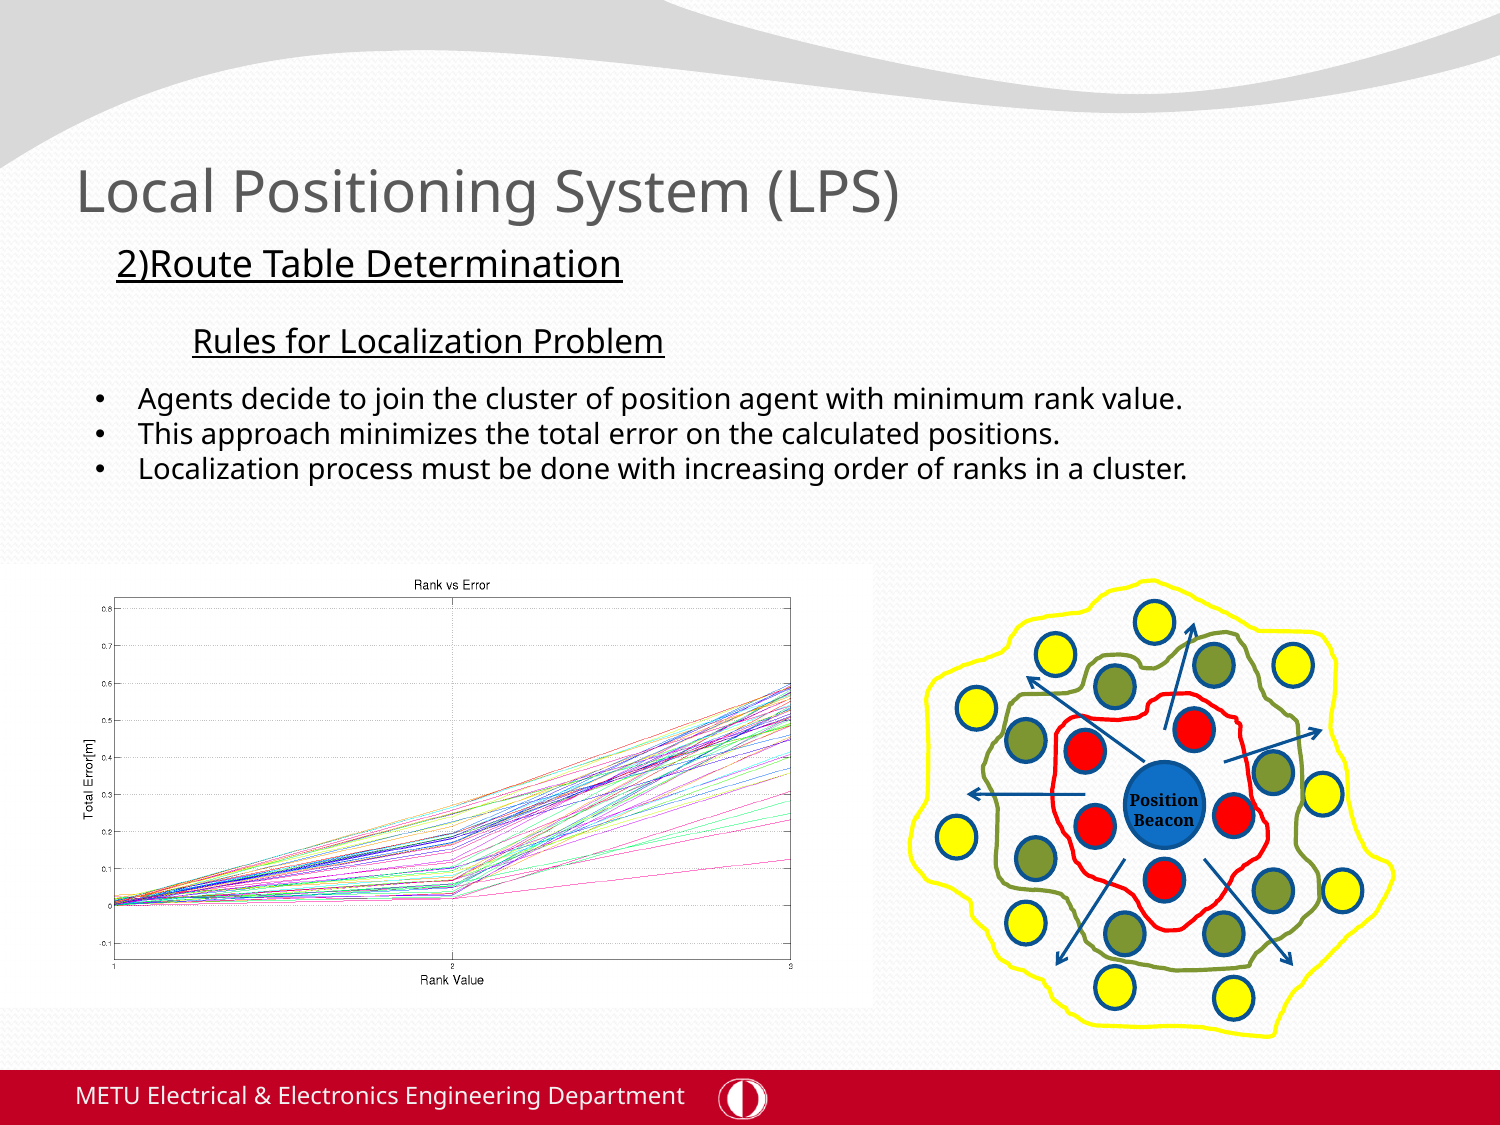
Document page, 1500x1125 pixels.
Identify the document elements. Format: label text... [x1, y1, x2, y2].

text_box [909, 579, 1395, 1038]
title Local Positioning System (LPS) [75, 55, 1425, 224]
picture [713, 1078, 781, 1122]
text_box Rules for Localization Problem [177, 312, 680, 368]
text_box Agents decide to join the cluster of position agent with minimum rank value. This approach minimizes the total error on the calculated positions. Localization process must be done with increasing order of ranks in a cluster. [80, 373, 1203, 493]
picture [0, 564, 873, 1008]
slide_number METU Electrical & Electronics Engineering Department [75, 1065, 732, 1110]
text_box 2)Route Table Determination [101, 232, 1440, 293]
